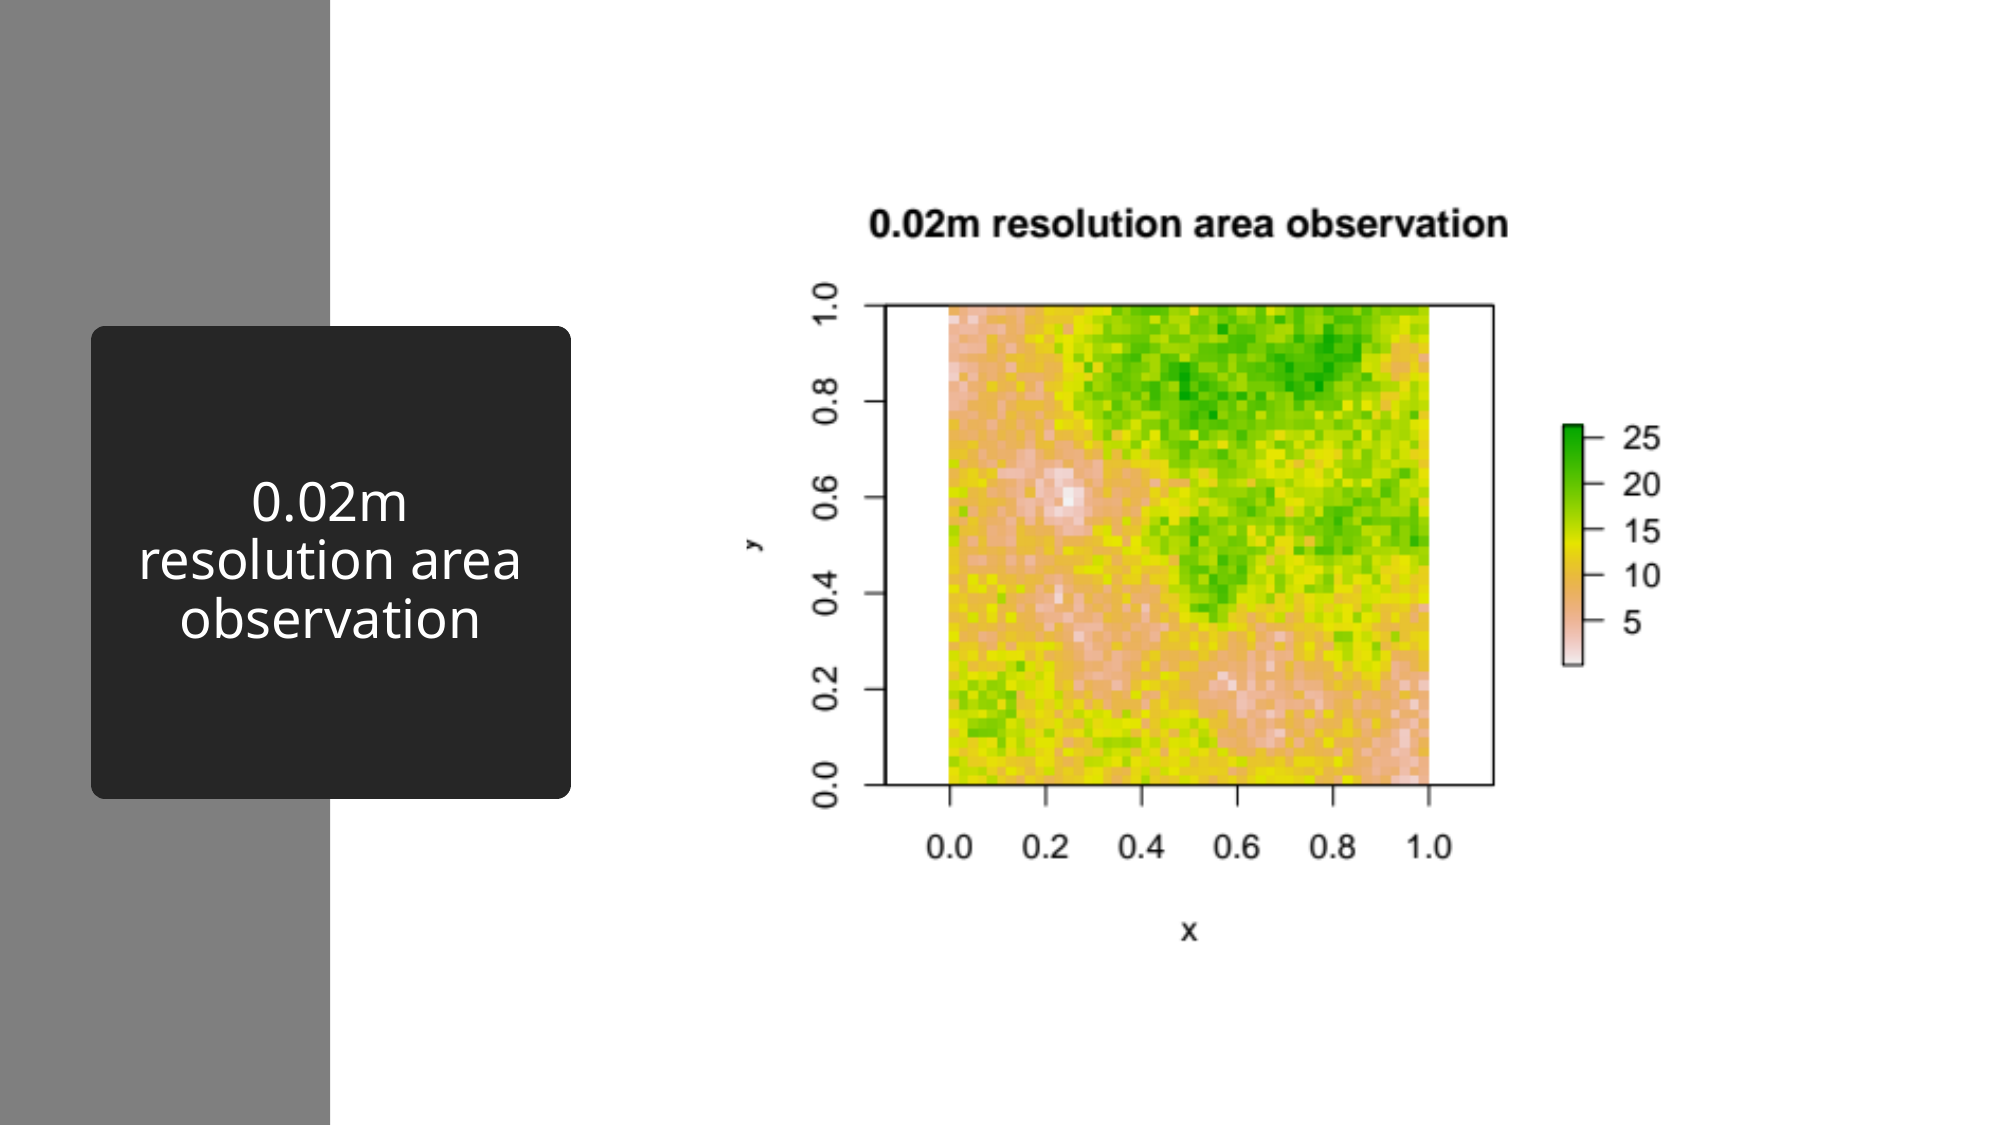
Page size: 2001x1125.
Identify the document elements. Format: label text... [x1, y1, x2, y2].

text_box [331, 0, 2000, 1125]
text_box [0, 0, 331, 1125]
title 0.02m resolution area observation [105, 340, 557, 785]
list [746, 157, 1758, 967]
